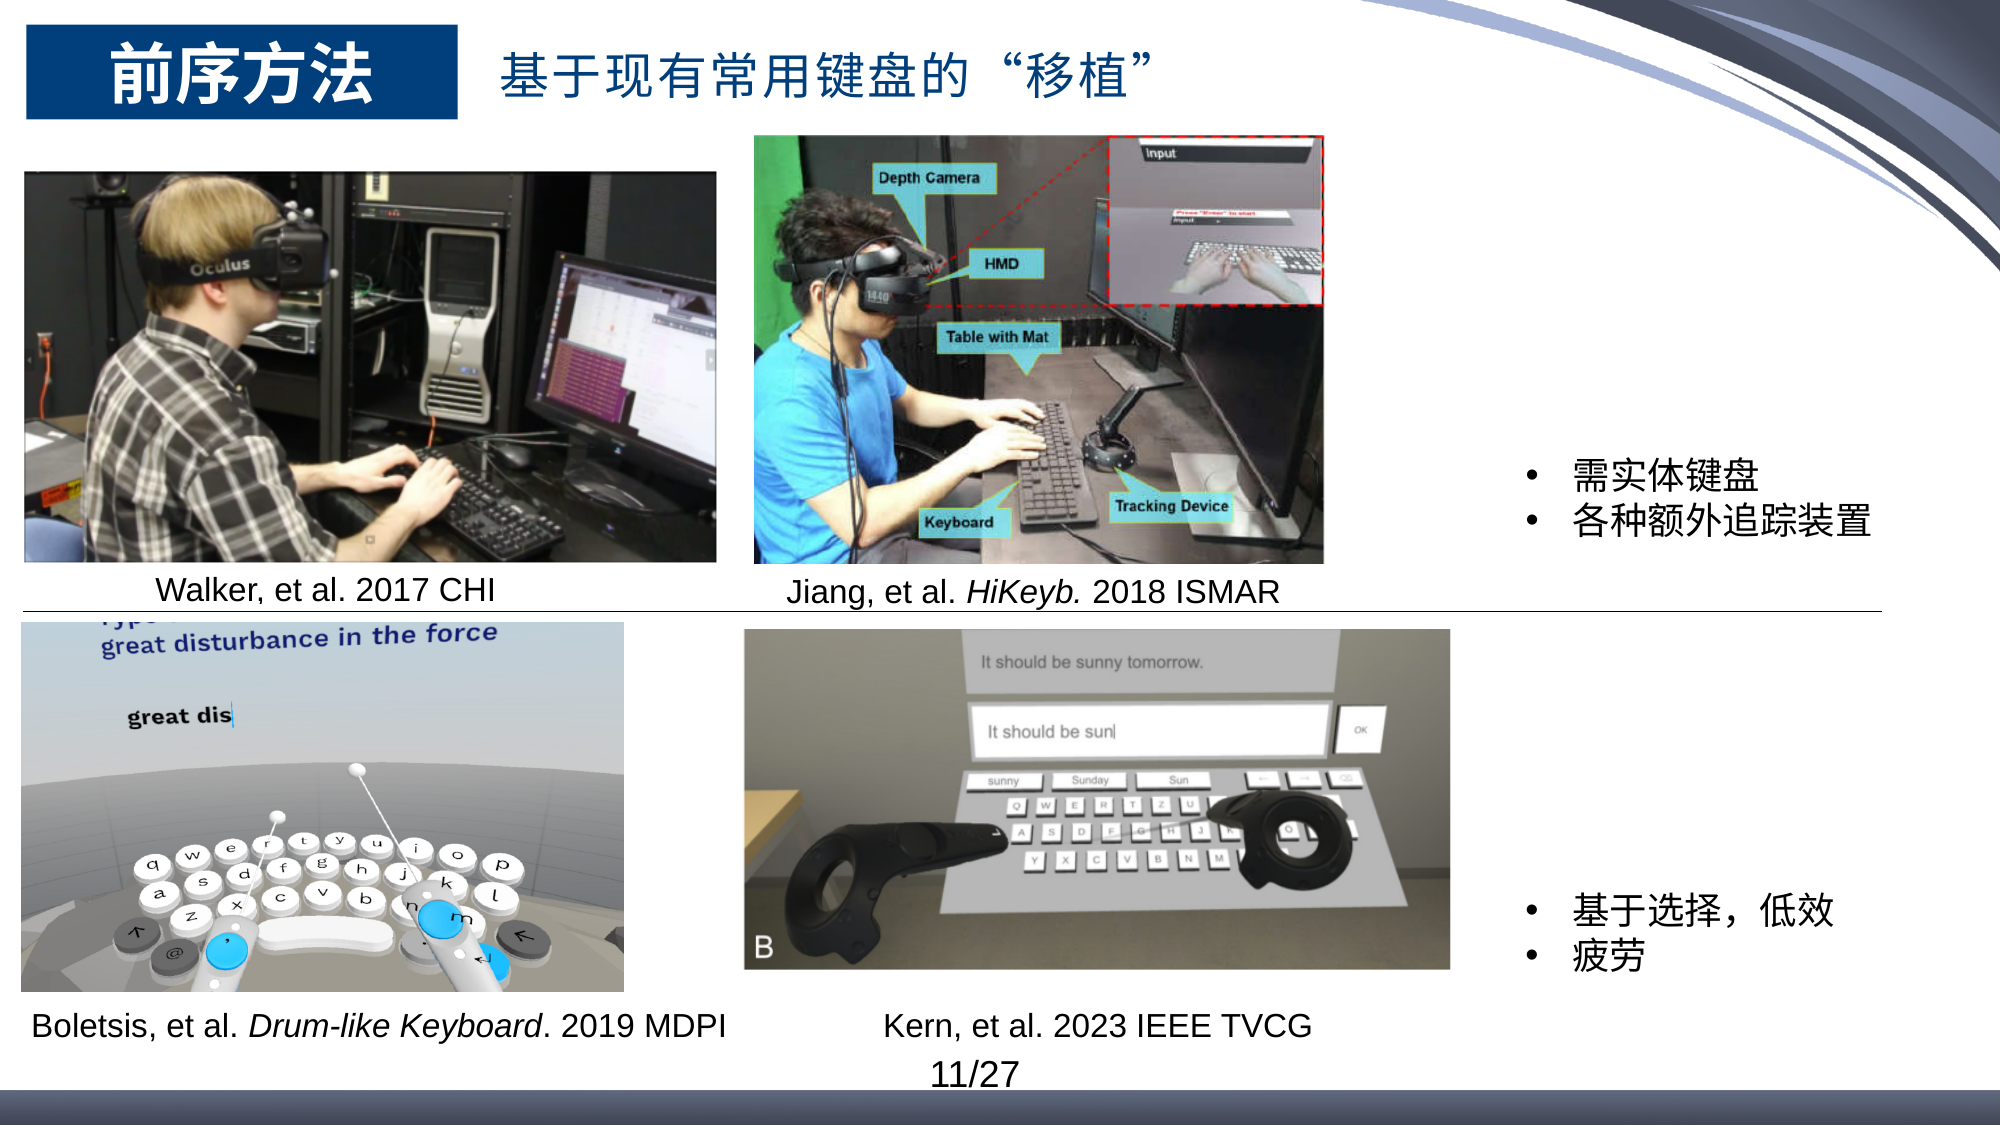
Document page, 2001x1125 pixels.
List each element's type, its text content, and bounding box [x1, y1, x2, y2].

text_box Walker, et al. 2017 CHI [140, 561, 771, 611]
text_box 基于现有常用键盘的“移植” [484, 37, 1886, 112]
text_box 基于选择，低效 疲劳 [1510, 879, 1850, 985]
picture [23, 166, 718, 564]
text_box Jiang, et al. HiKeyb. 2018 ISMAR [771, 562, 1425, 611]
text_box 11/27 [914, 1052, 1043, 1103]
picture [0, 604, 640, 1008]
text_box Jiang, et al. HiKeyb. 2018 ISMAR [771, 612, 1425, 618]
picture [740, 629, 1456, 972]
text_box Boletsis, et al. Drum-like Keyboard. 2019 MDPI [16, 996, 755, 1052]
text_box 前序方法 [26, 24, 458, 120]
picture [754, 135, 1325, 564]
text_box 需实体键盘 各种额外追踪装置 [1510, 444, 1888, 550]
text_box Kern, et al. 2023 IEEE TVCG [868, 996, 1606, 1052]
text_box Walker, et al. 2017 CHI [640, 612, 771, 616]
